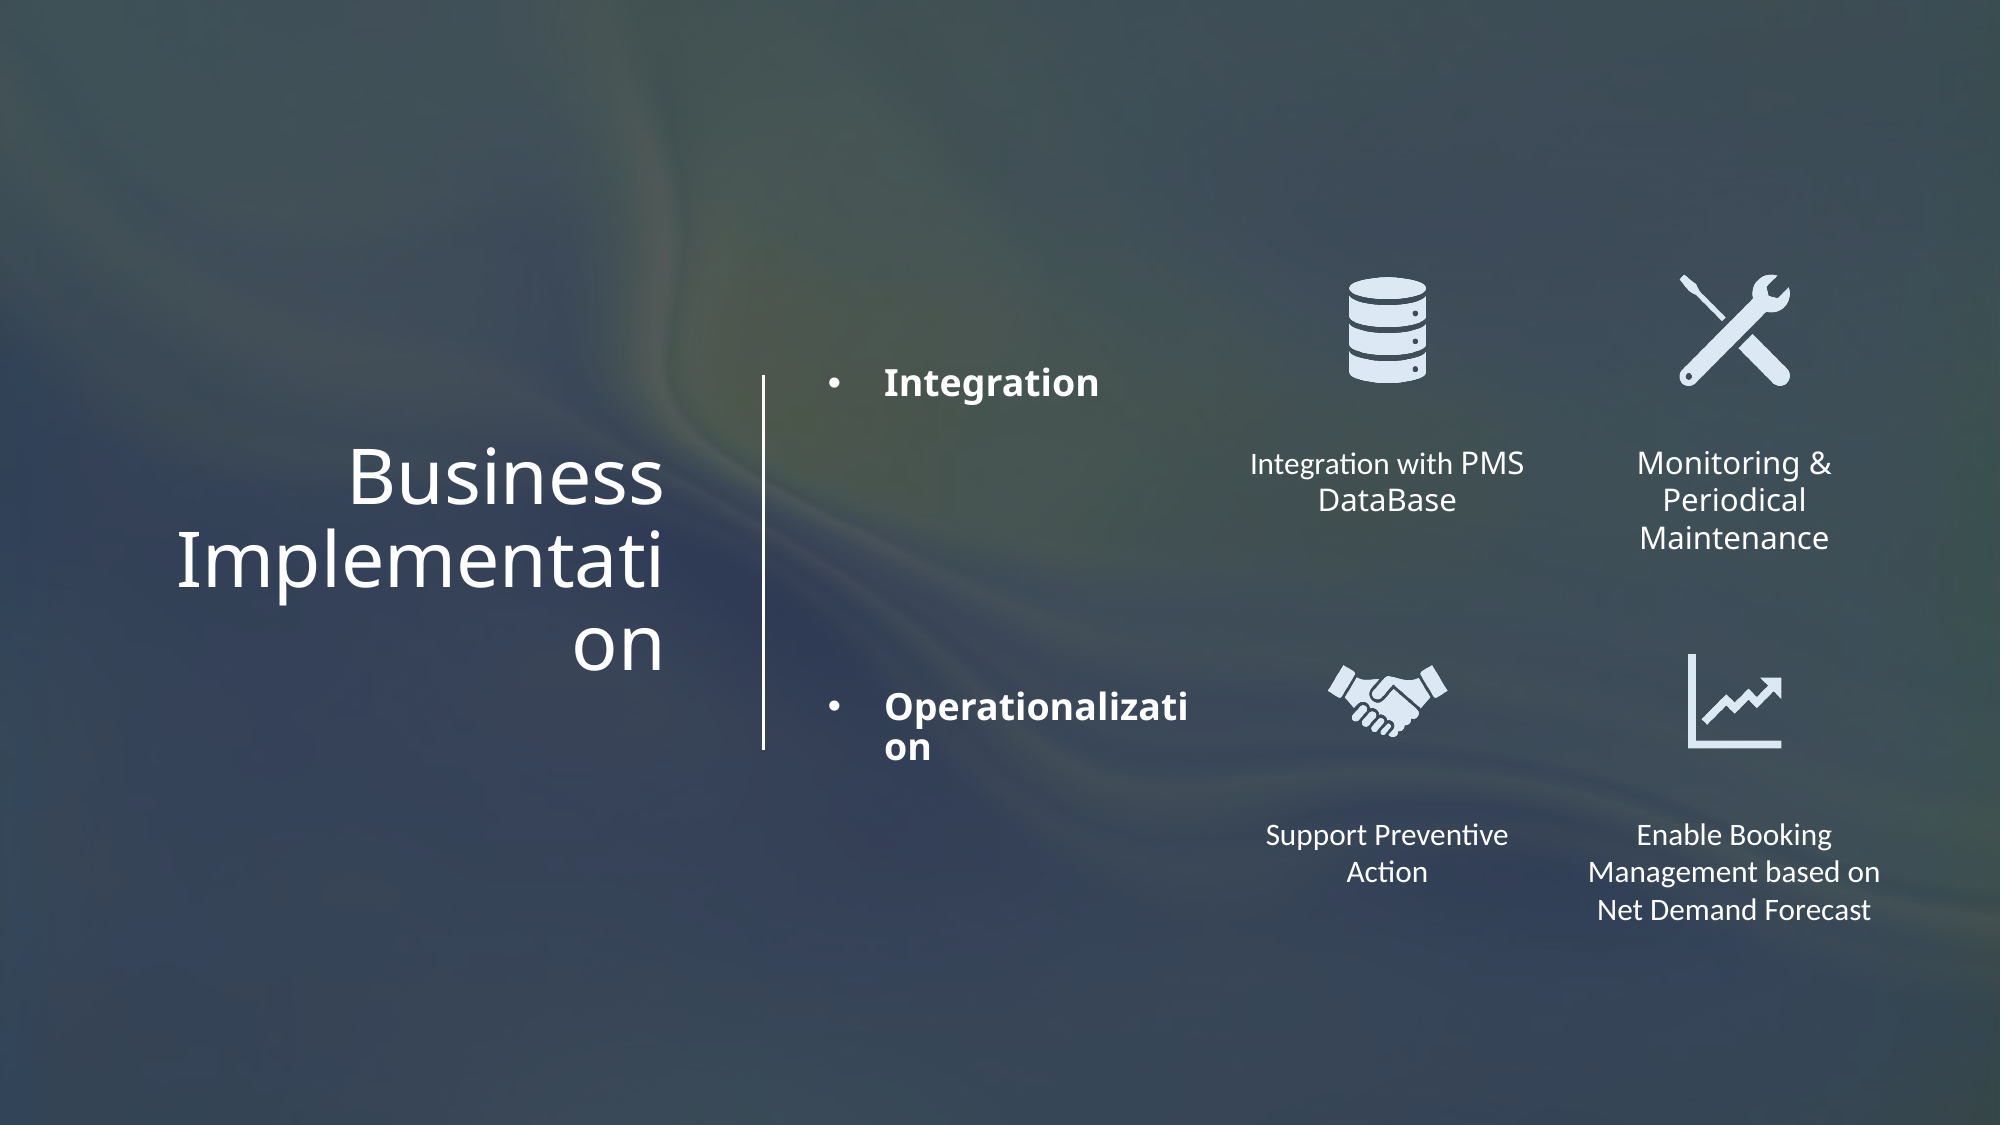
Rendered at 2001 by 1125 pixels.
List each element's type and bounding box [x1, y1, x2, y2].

text_box [1089, 210, 2000, 986]
picture [0, 0, 2000, 1125]
